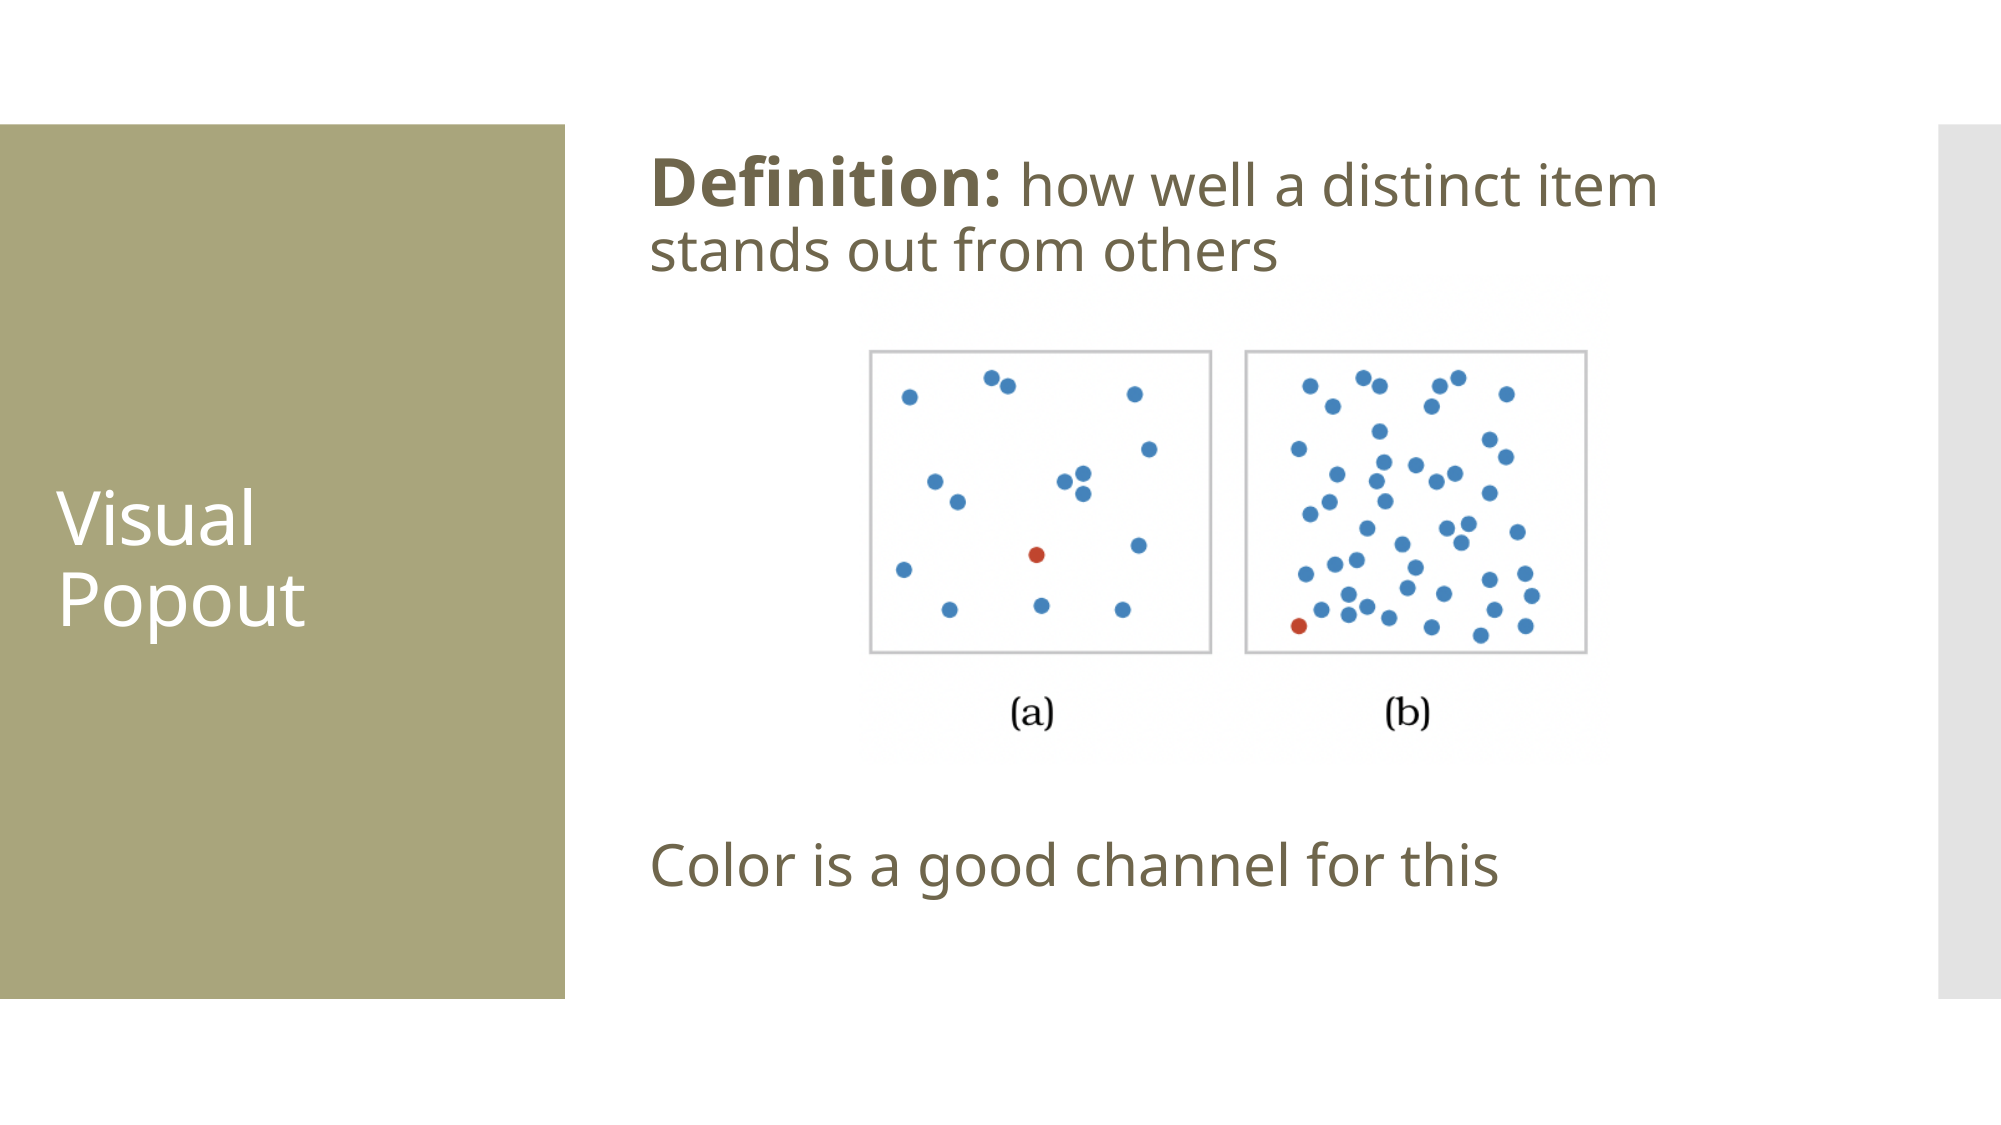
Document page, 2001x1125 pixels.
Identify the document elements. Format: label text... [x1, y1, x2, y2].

picture [859, 274, 1610, 766]
title Visual Popout [41, 184, 525, 940]
list Definition: how well a distinct item stands out from others Color is a good channel for this [634, 141, 1835, 982]
